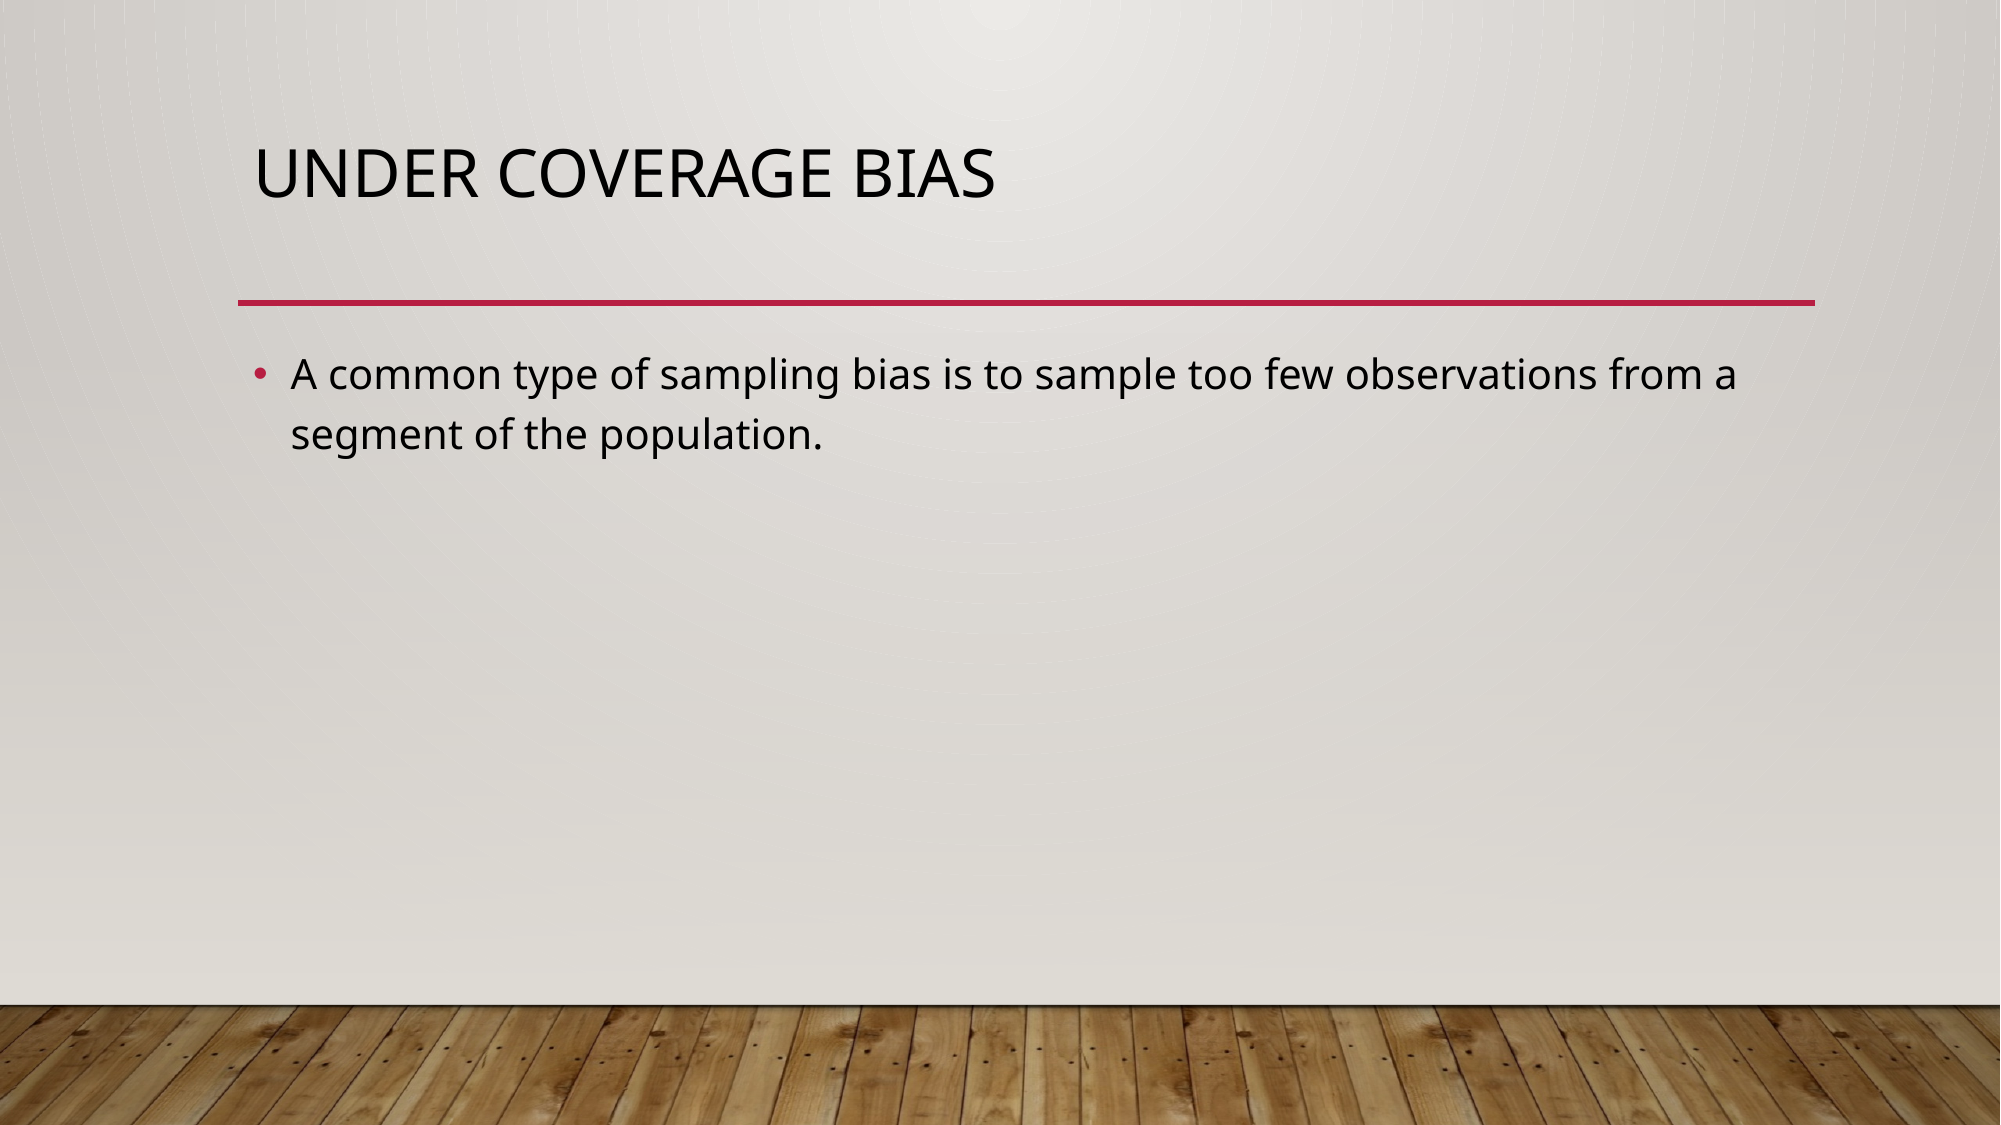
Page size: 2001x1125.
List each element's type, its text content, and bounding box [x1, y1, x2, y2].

title Under coverage bias [238, 131, 1814, 305]
picture [0, 1005, 2000, 1125]
list A common type of sampling bias is to sample too few observations from a segment of the population. [238, 330, 1814, 897]
